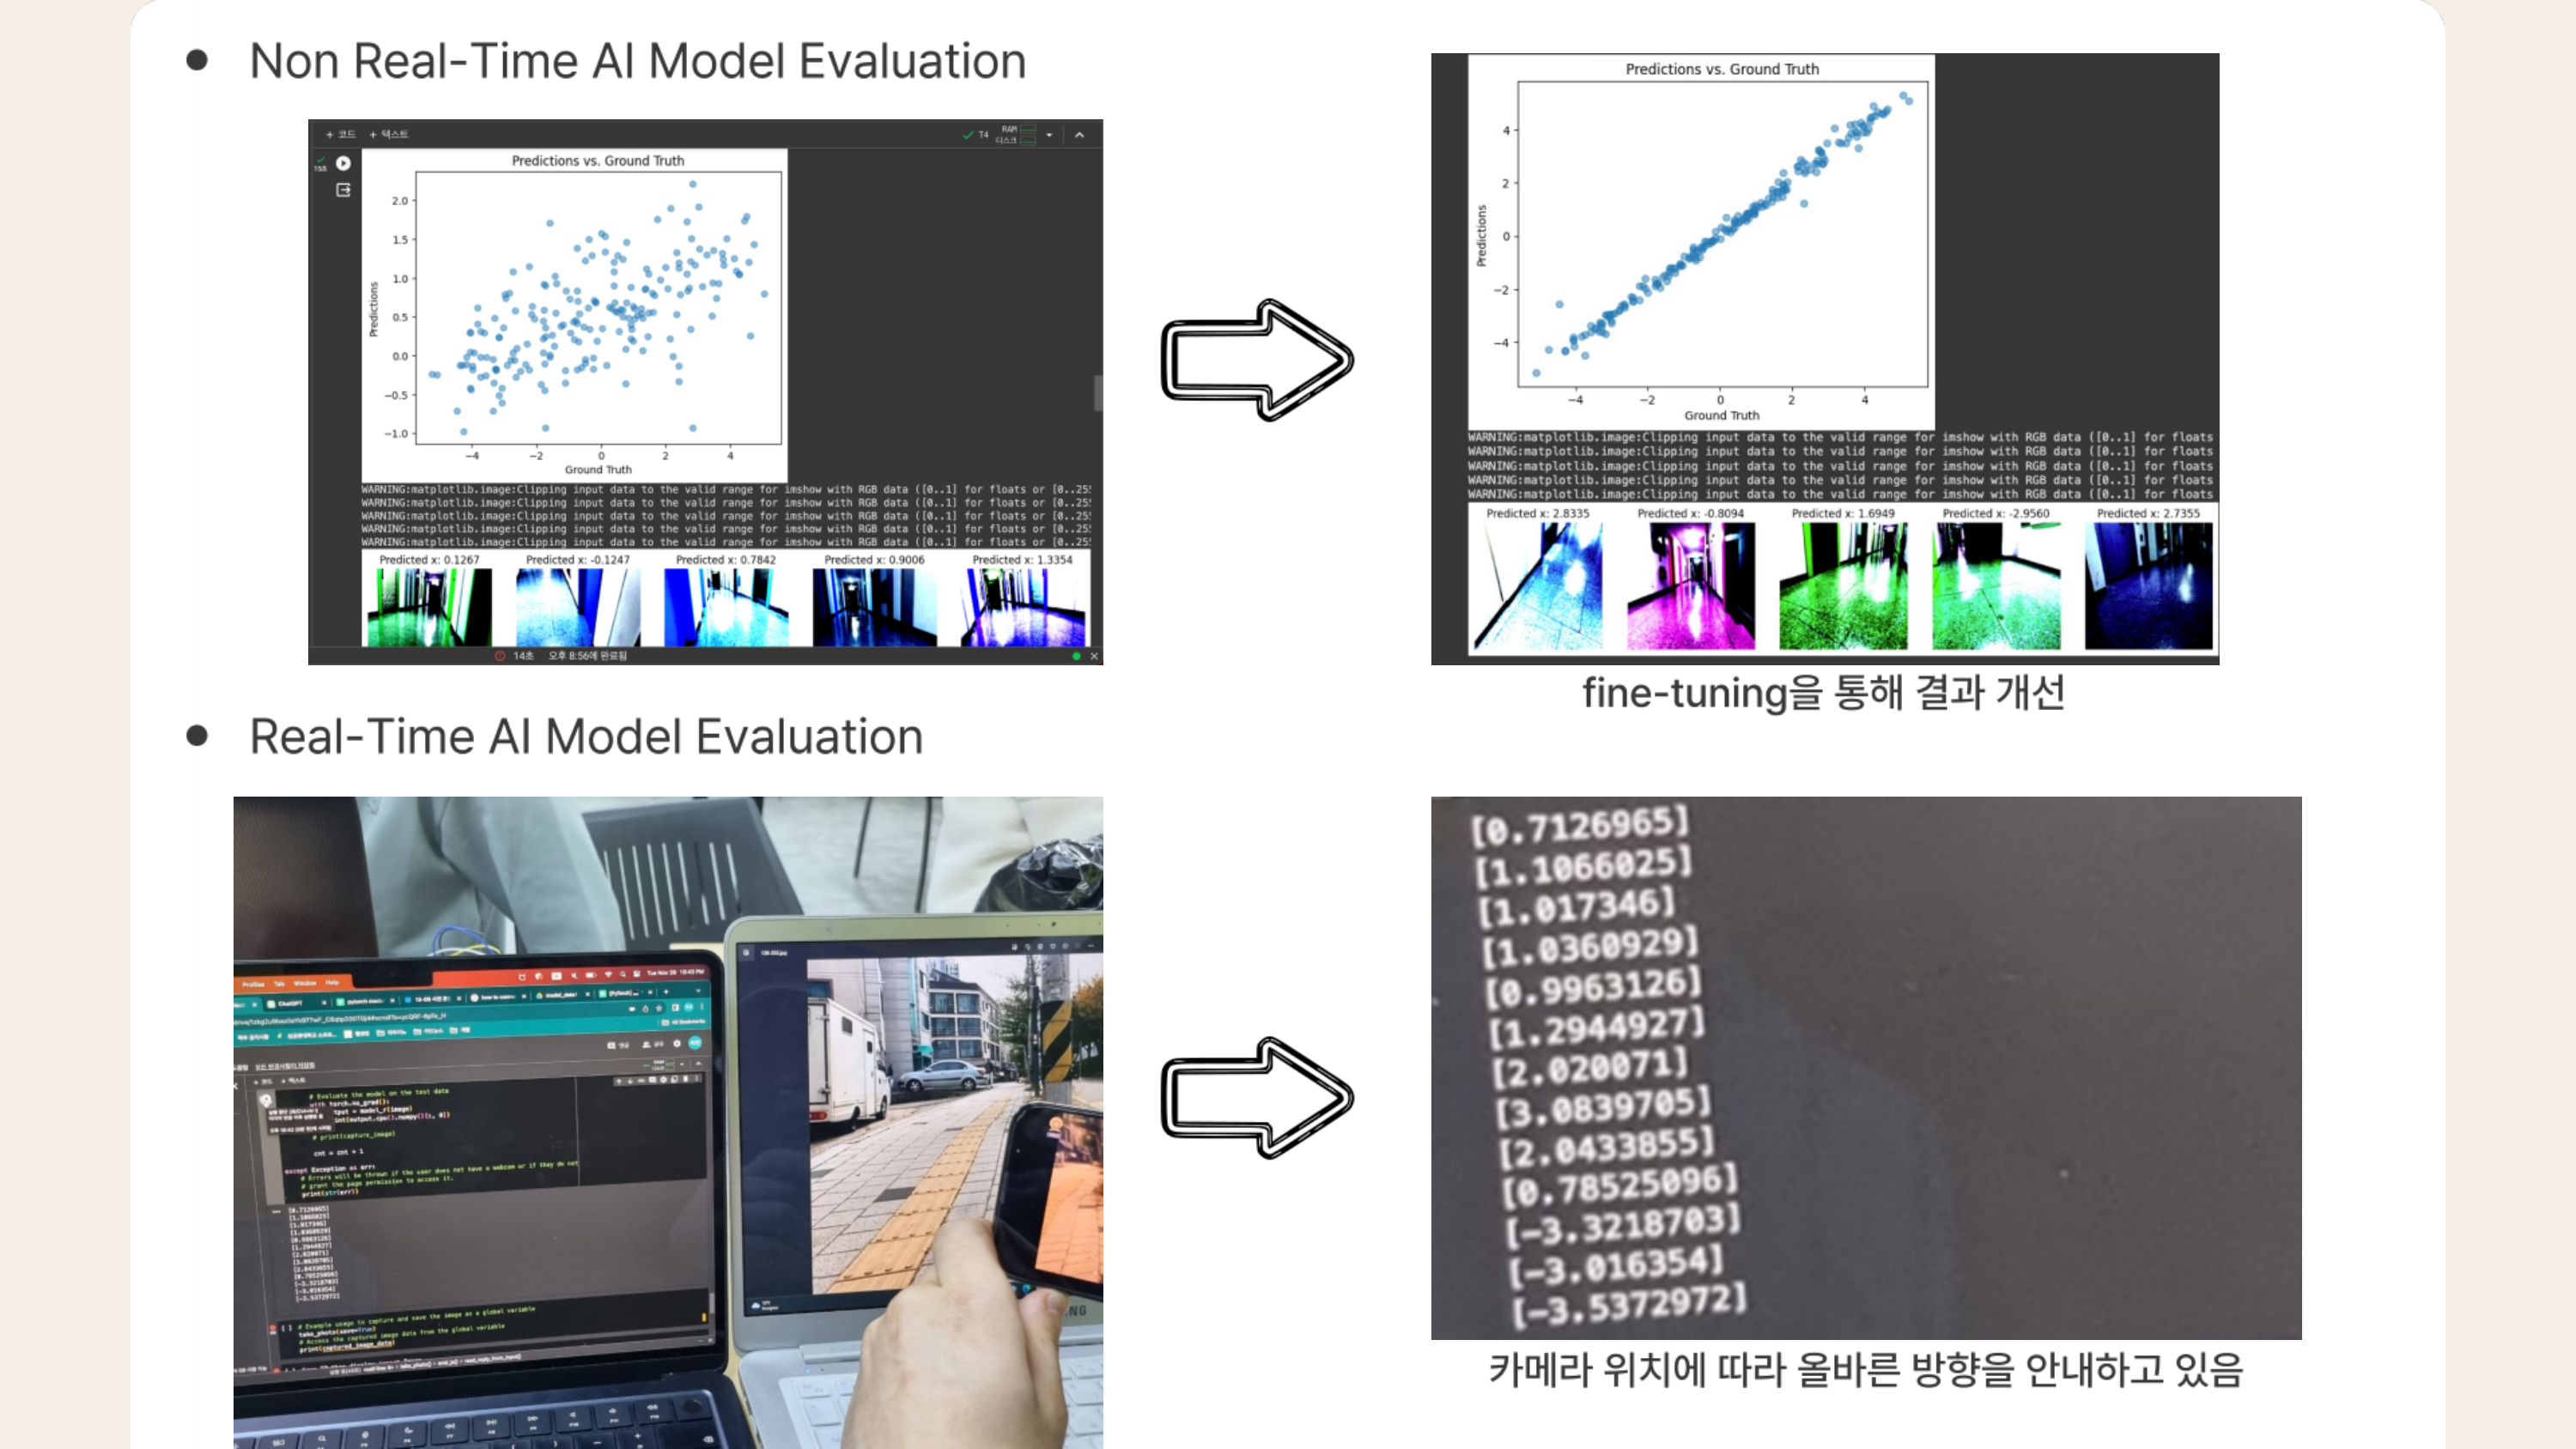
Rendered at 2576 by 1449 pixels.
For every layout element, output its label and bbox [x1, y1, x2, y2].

text_box [131, 0, 2445, 1449]
picture [154, 682, 980, 815]
text_box [234, 796, 1103, 1449]
picture [154, 6, 1084, 139]
text_box [308, 119, 1103, 665]
text_box [1431, 796, 2302, 1341]
text_box [1139, 242, 1377, 479]
text_box [1431, 53, 2221, 723]
picture [1461, 1326, 2288, 1436]
text_box [1139, 979, 1377, 1217]
